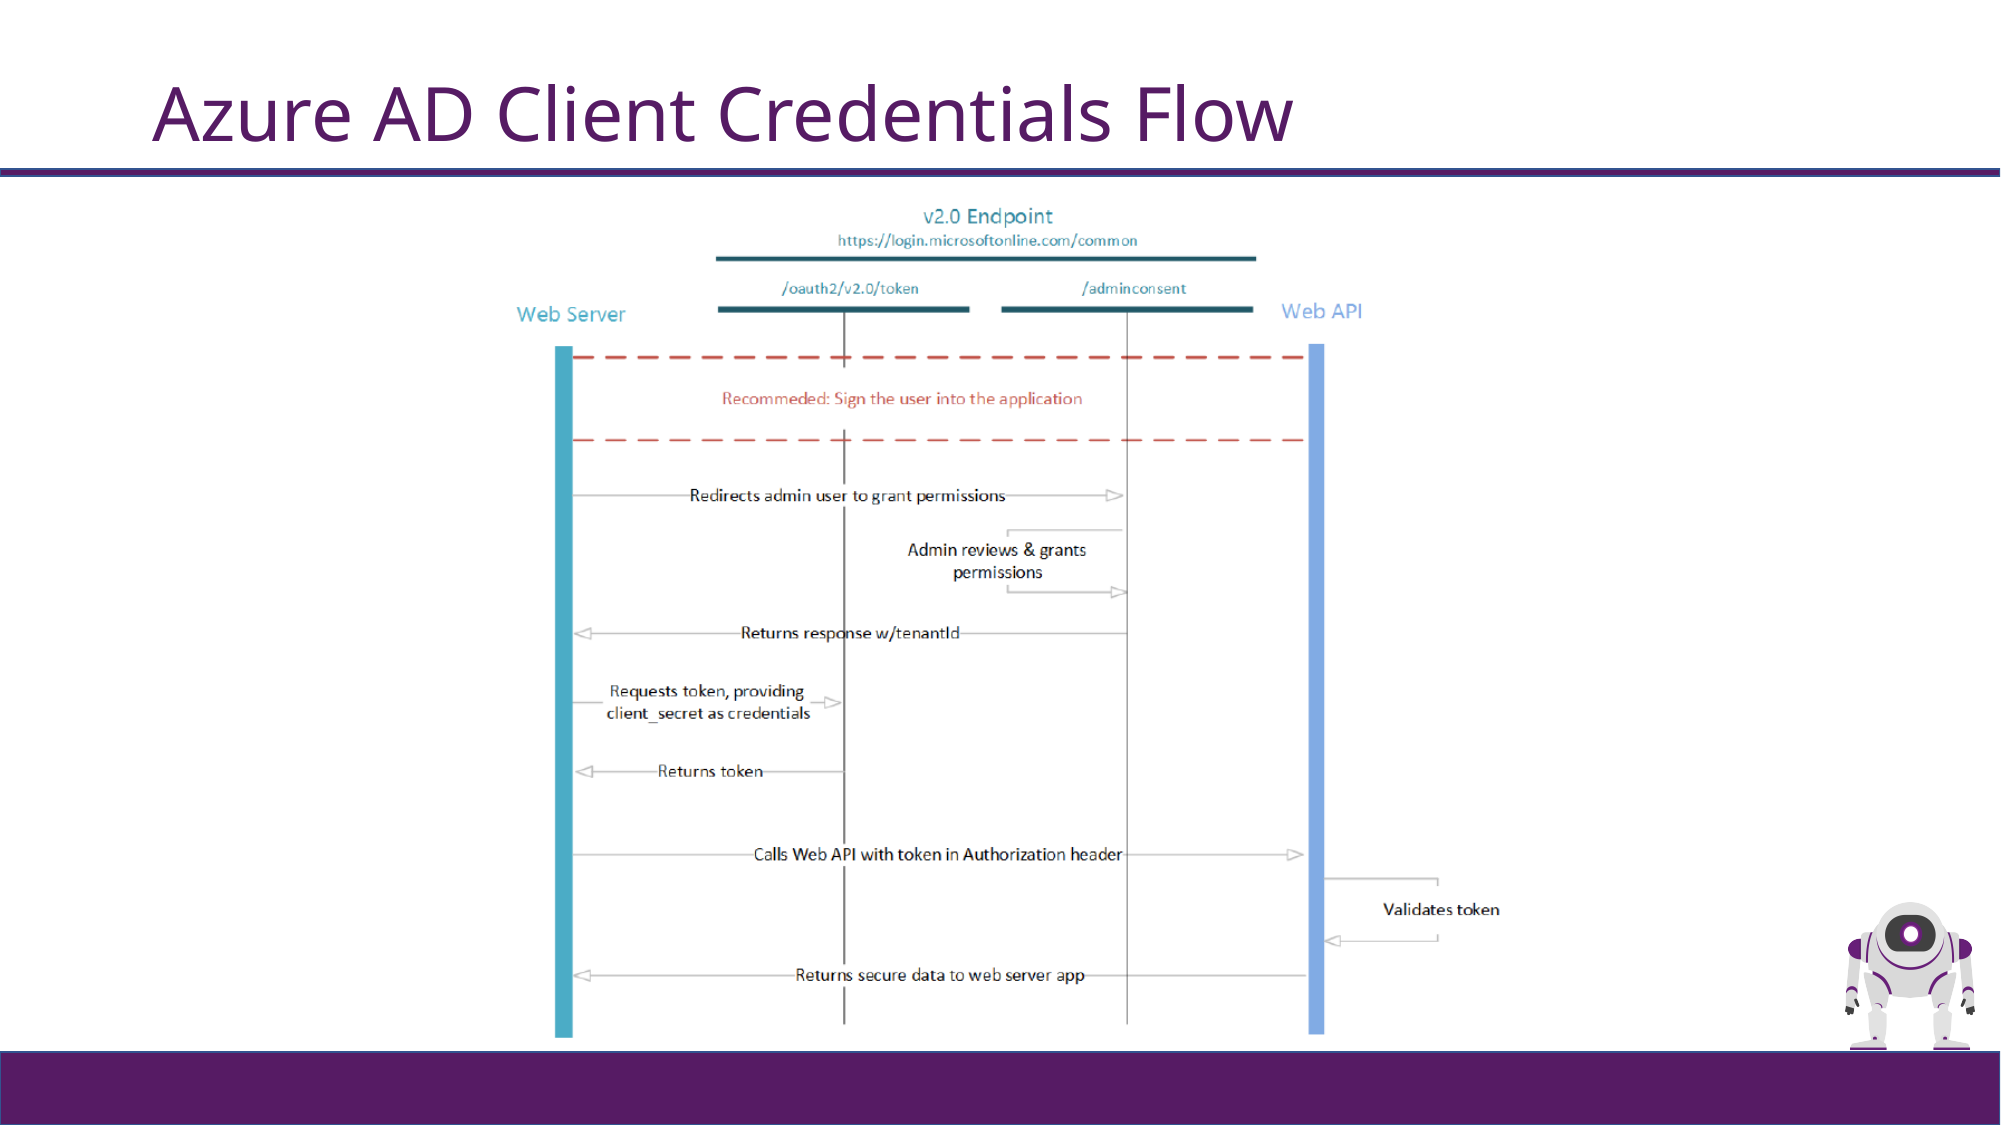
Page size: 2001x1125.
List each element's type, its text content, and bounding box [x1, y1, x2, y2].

picture [1845, 902, 1975, 1050]
picture [476, 190, 1524, 1049]
title Azure AD Client Credentials Flow [137, 20, 1863, 213]
